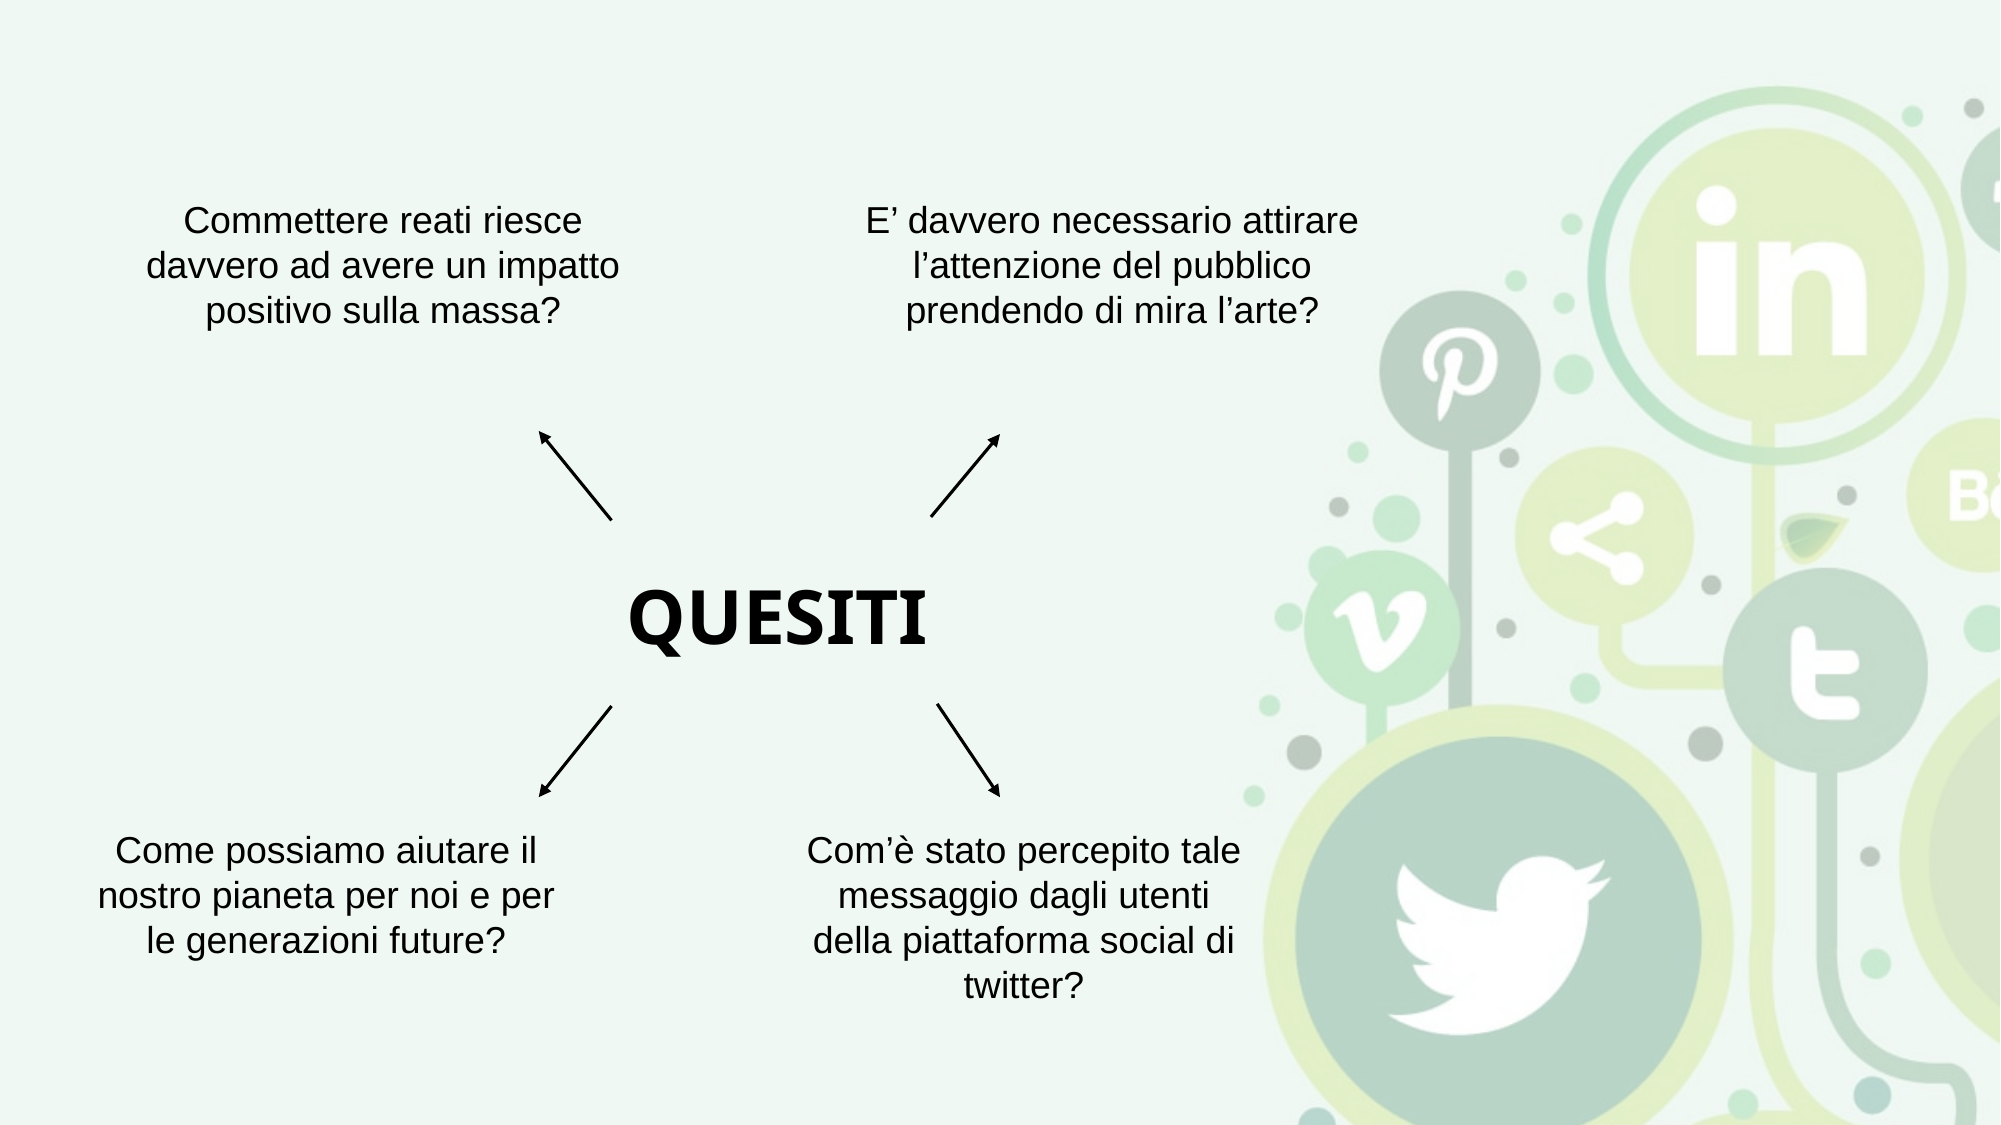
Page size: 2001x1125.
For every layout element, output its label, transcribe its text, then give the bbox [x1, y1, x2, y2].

text_box Come possiamo aiutare il nostro pianeta per noi e per le generazioni future? [77, 818, 575, 1013]
text_box Commettere reati riesce davvero ad avere un impatto positivo sulla massa? [121, 188, 646, 384]
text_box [538, 431, 612, 521]
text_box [538, 706, 612, 798]
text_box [937, 703, 1000, 798]
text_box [930, 433, 1001, 517]
text_box QUESITI [555, 562, 1000, 703]
text_box E’ davvero necessario attirare l’attenzione del pubblico prendendo di mira l’arte? [828, 188, 1396, 384]
text_box Com’è stato percepito tale messaggio dagli utenti della piattaforma social di twitter? [782, 818, 1266, 1058]
